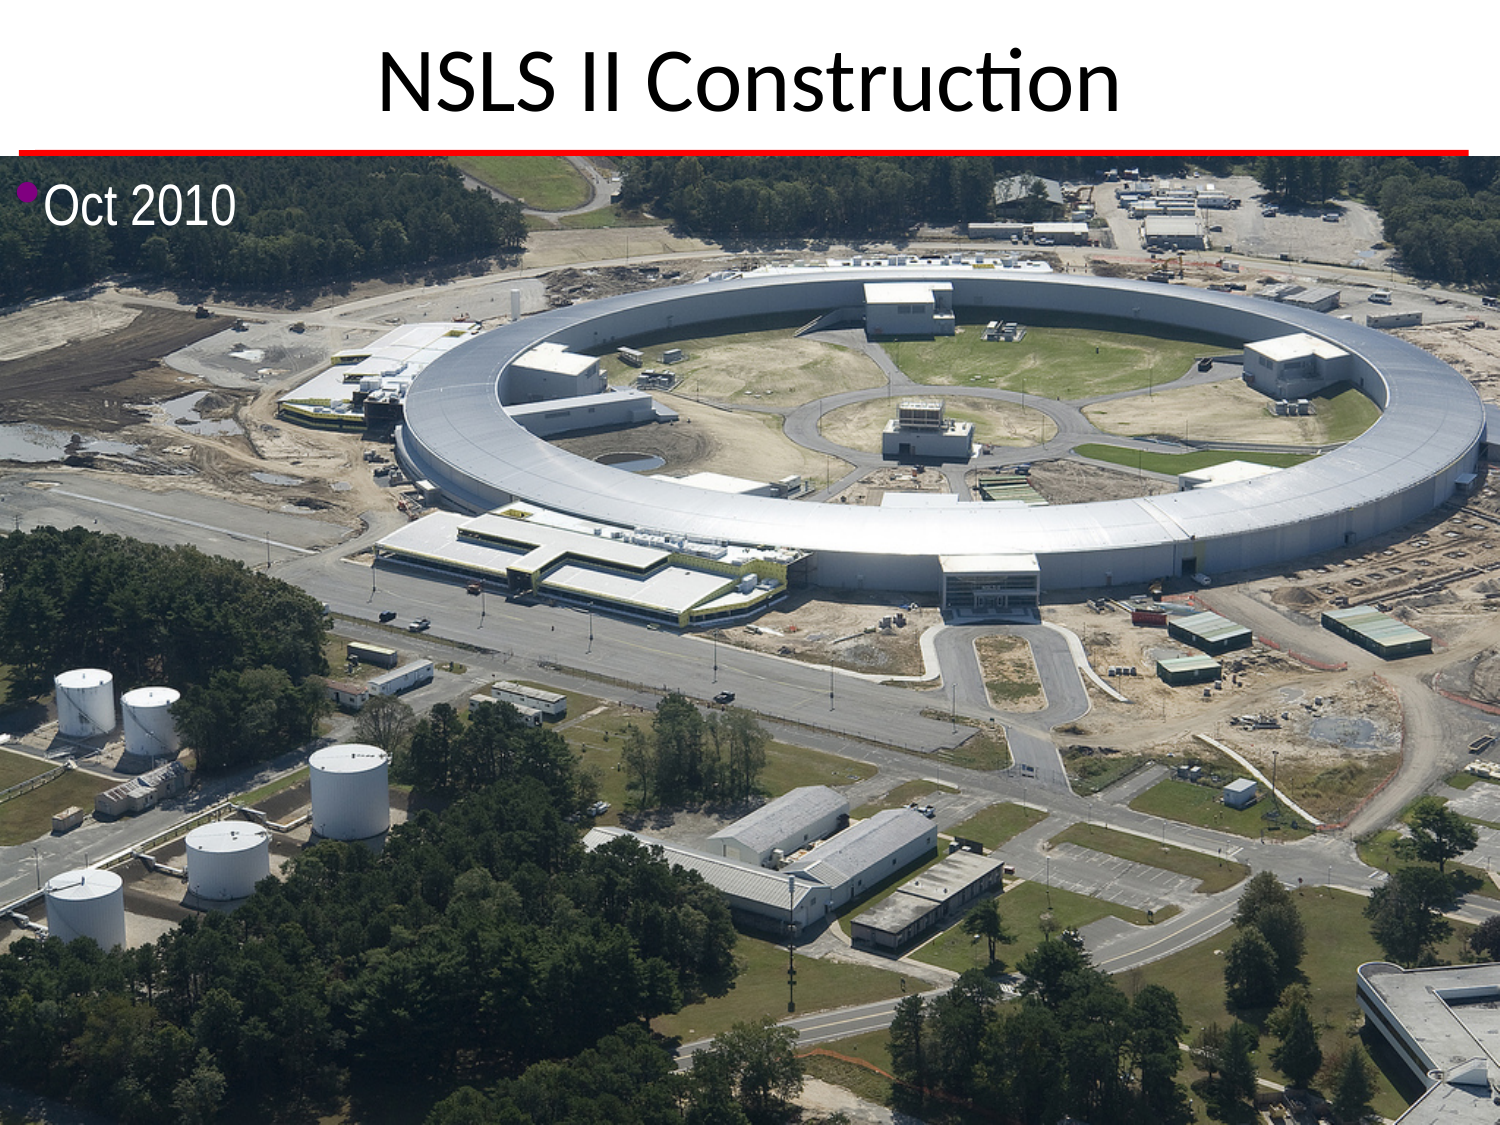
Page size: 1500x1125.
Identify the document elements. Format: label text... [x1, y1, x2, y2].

title NSLS II Construction [0, 0, 1500, 149]
picture [0, 156, 1500, 1125]
